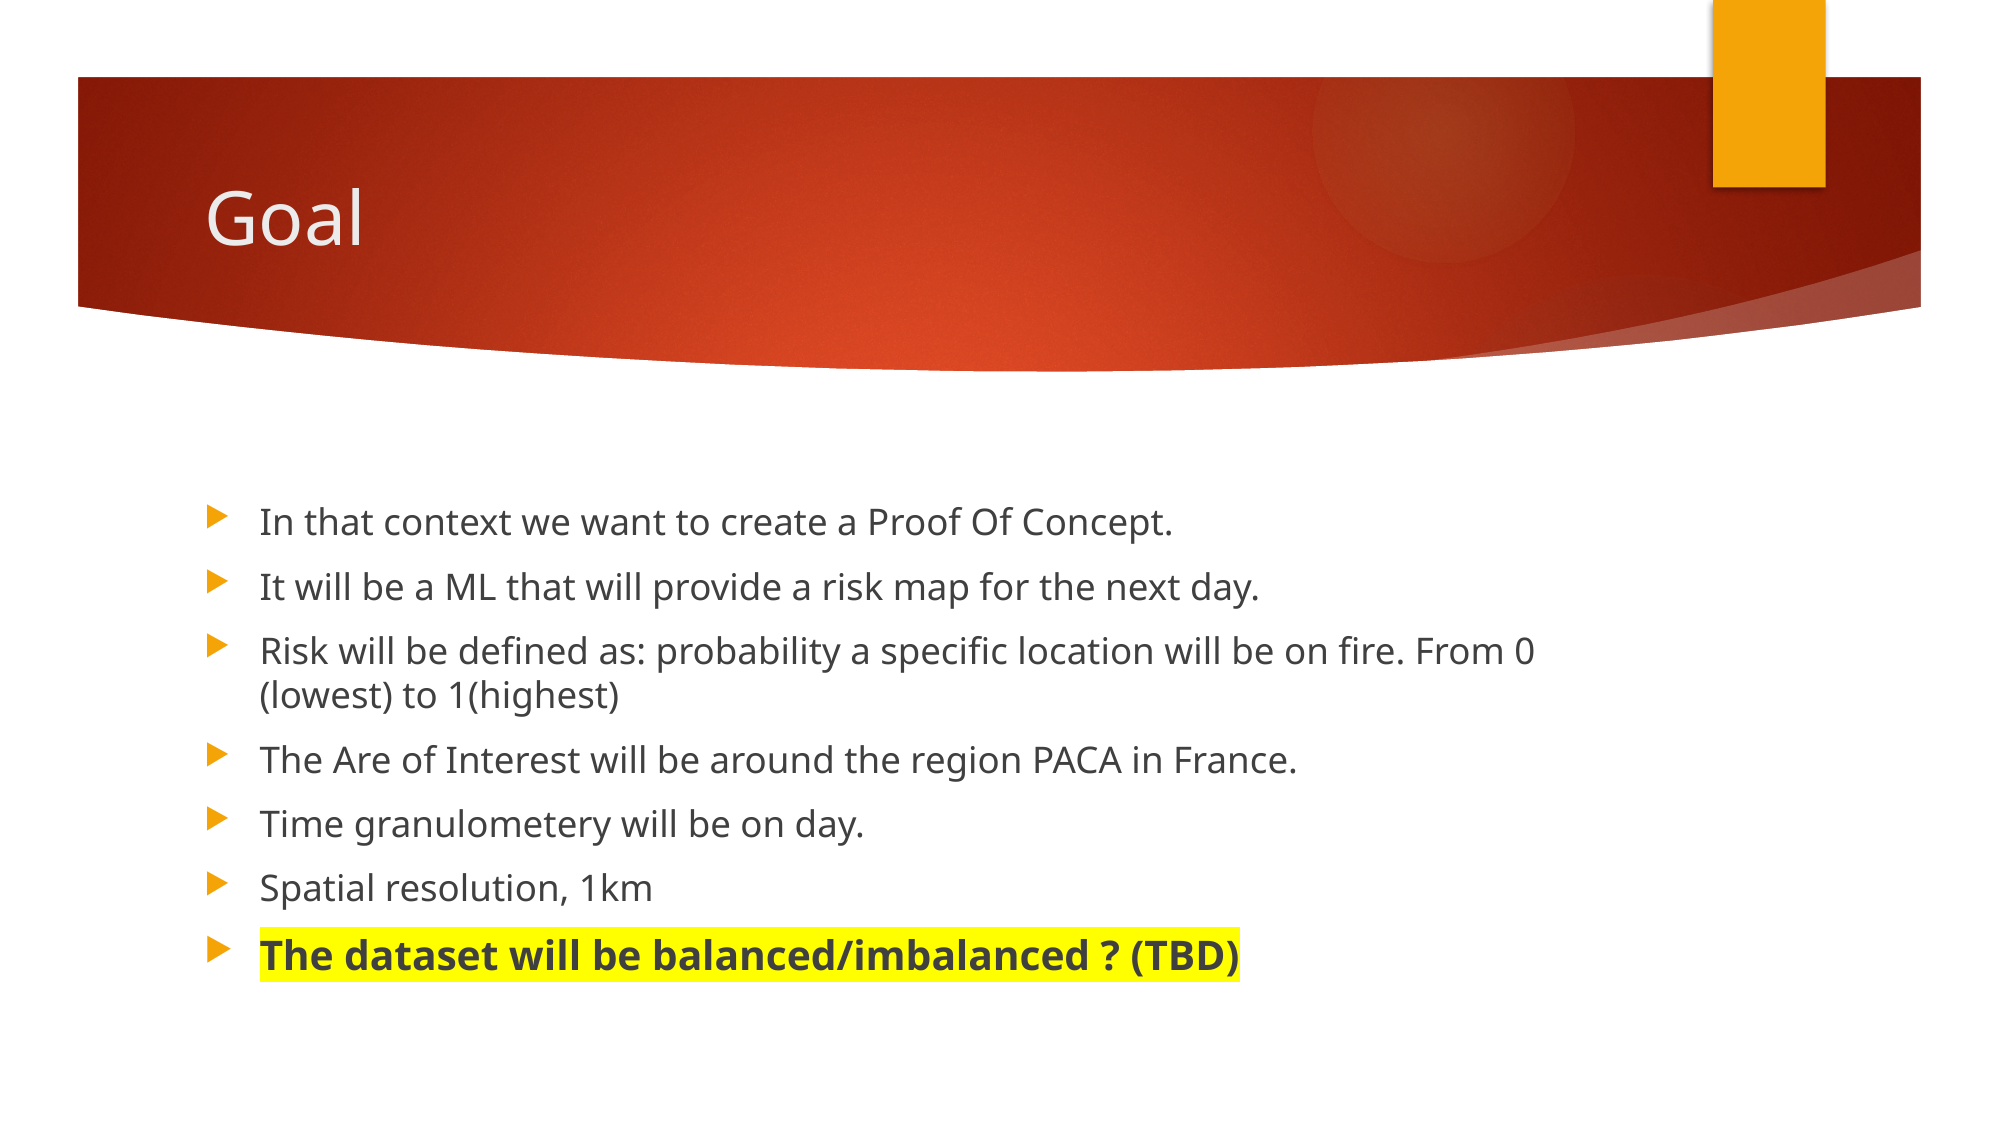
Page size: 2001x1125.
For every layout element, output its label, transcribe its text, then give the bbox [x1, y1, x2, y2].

list In that context we want to create a Proof Of Concept. It will be a ML that will provide a risk map for the next day. Risk will be defined as: probability a specific location will be on fire. From 0 (lowest) to 1(highest) The Are of Interest will be around the region PACA in France. Time granulometery will be on day. Spatial resolution, 1km The dataset will be balanced/imbalanced ? (TBD) [189, 427, 1627, 988]
title Goal [189, 155, 1627, 275]
